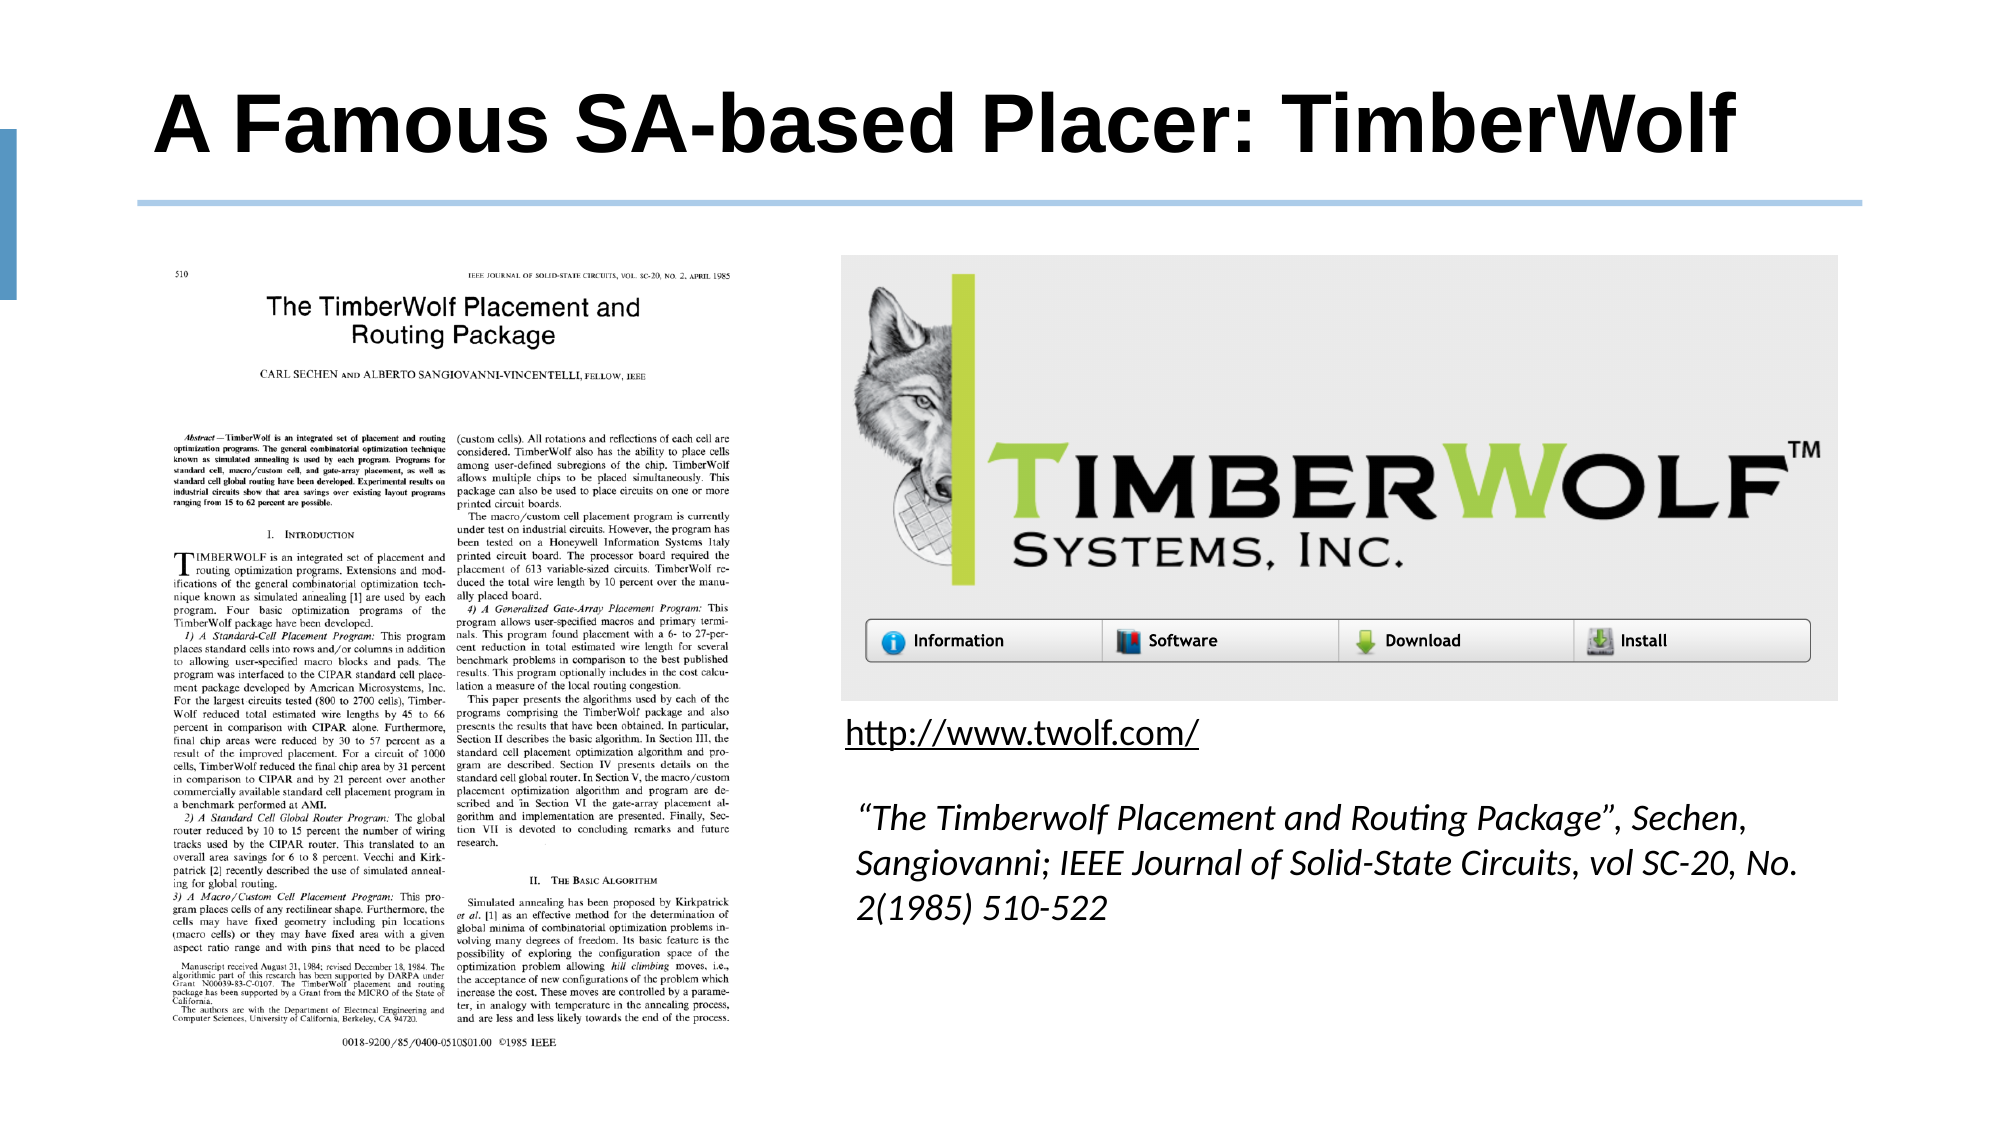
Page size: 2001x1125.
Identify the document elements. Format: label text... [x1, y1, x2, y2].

text_box “The Timberwolf Placement and Routing Package”, Sechen, Sangiovanni; IEEE Journal of Solid-State Circuits, vol SC-20, No. 2(1985) 510-522 [841, 785, 1863, 981]
picture [840, 255, 1838, 701]
picture [109, 228, 783, 1093]
text_box http://www.twolf.com/ [830, 700, 1224, 760]
title A Famous SA-based Placer: TimberWolf [137, 42, 1863, 208]
